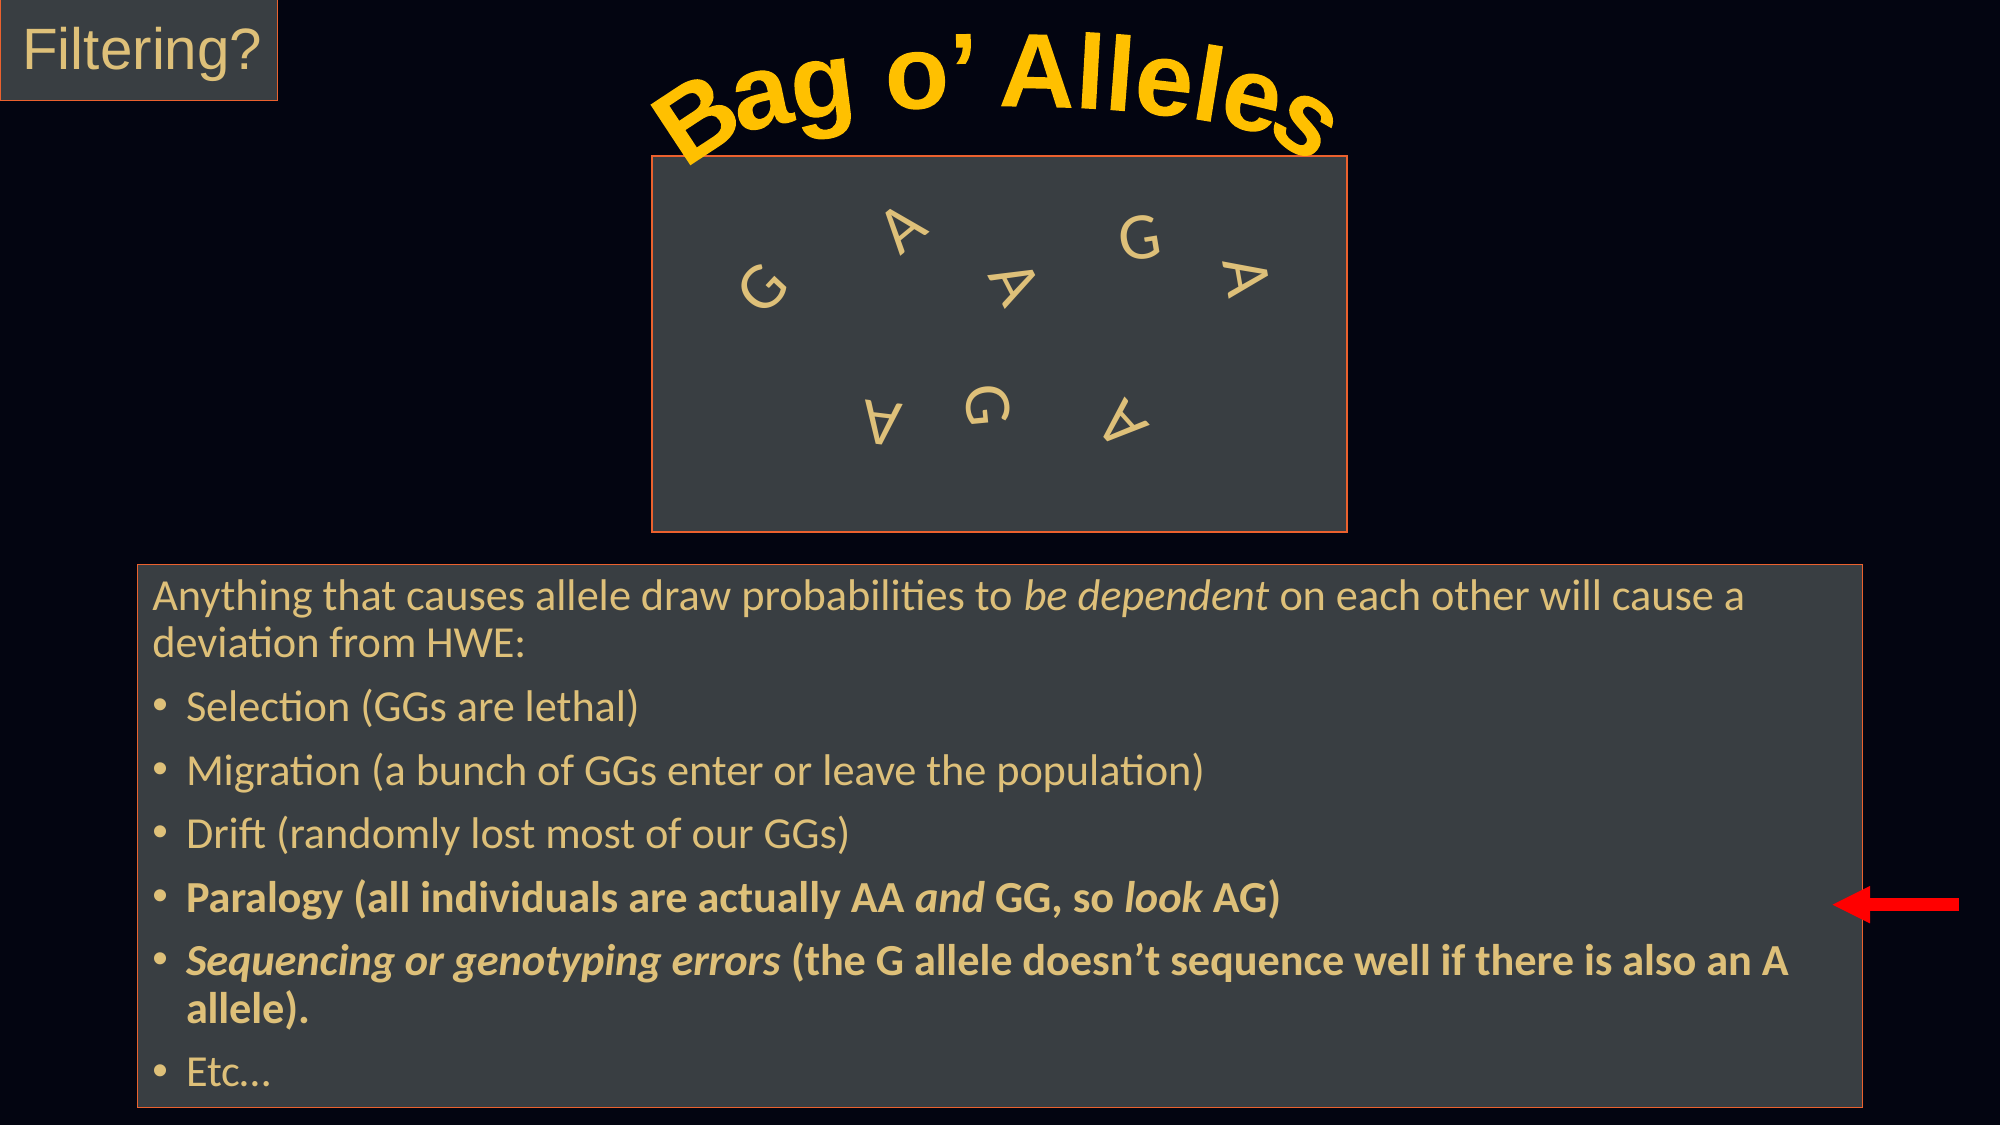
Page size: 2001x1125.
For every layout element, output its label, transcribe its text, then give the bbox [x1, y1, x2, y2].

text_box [652, 79, 1348, 533]
text_box Filtering? [0, 0, 278, 101]
list Anything that causes allele draw probabilities to be dependent on each other will cause a deviation from HWE: Selection (GGs are lethal) Migration (a bunch of GGs enter or leave the population) Drift (randomly lost most of our GGs) Paralogy (all individuals are actually AA and GG, so look AG) Sequencing or genotyping errors (the G allele doesn’t sequence well if there is also an A allele). Etc… [137, 564, 1863, 1108]
